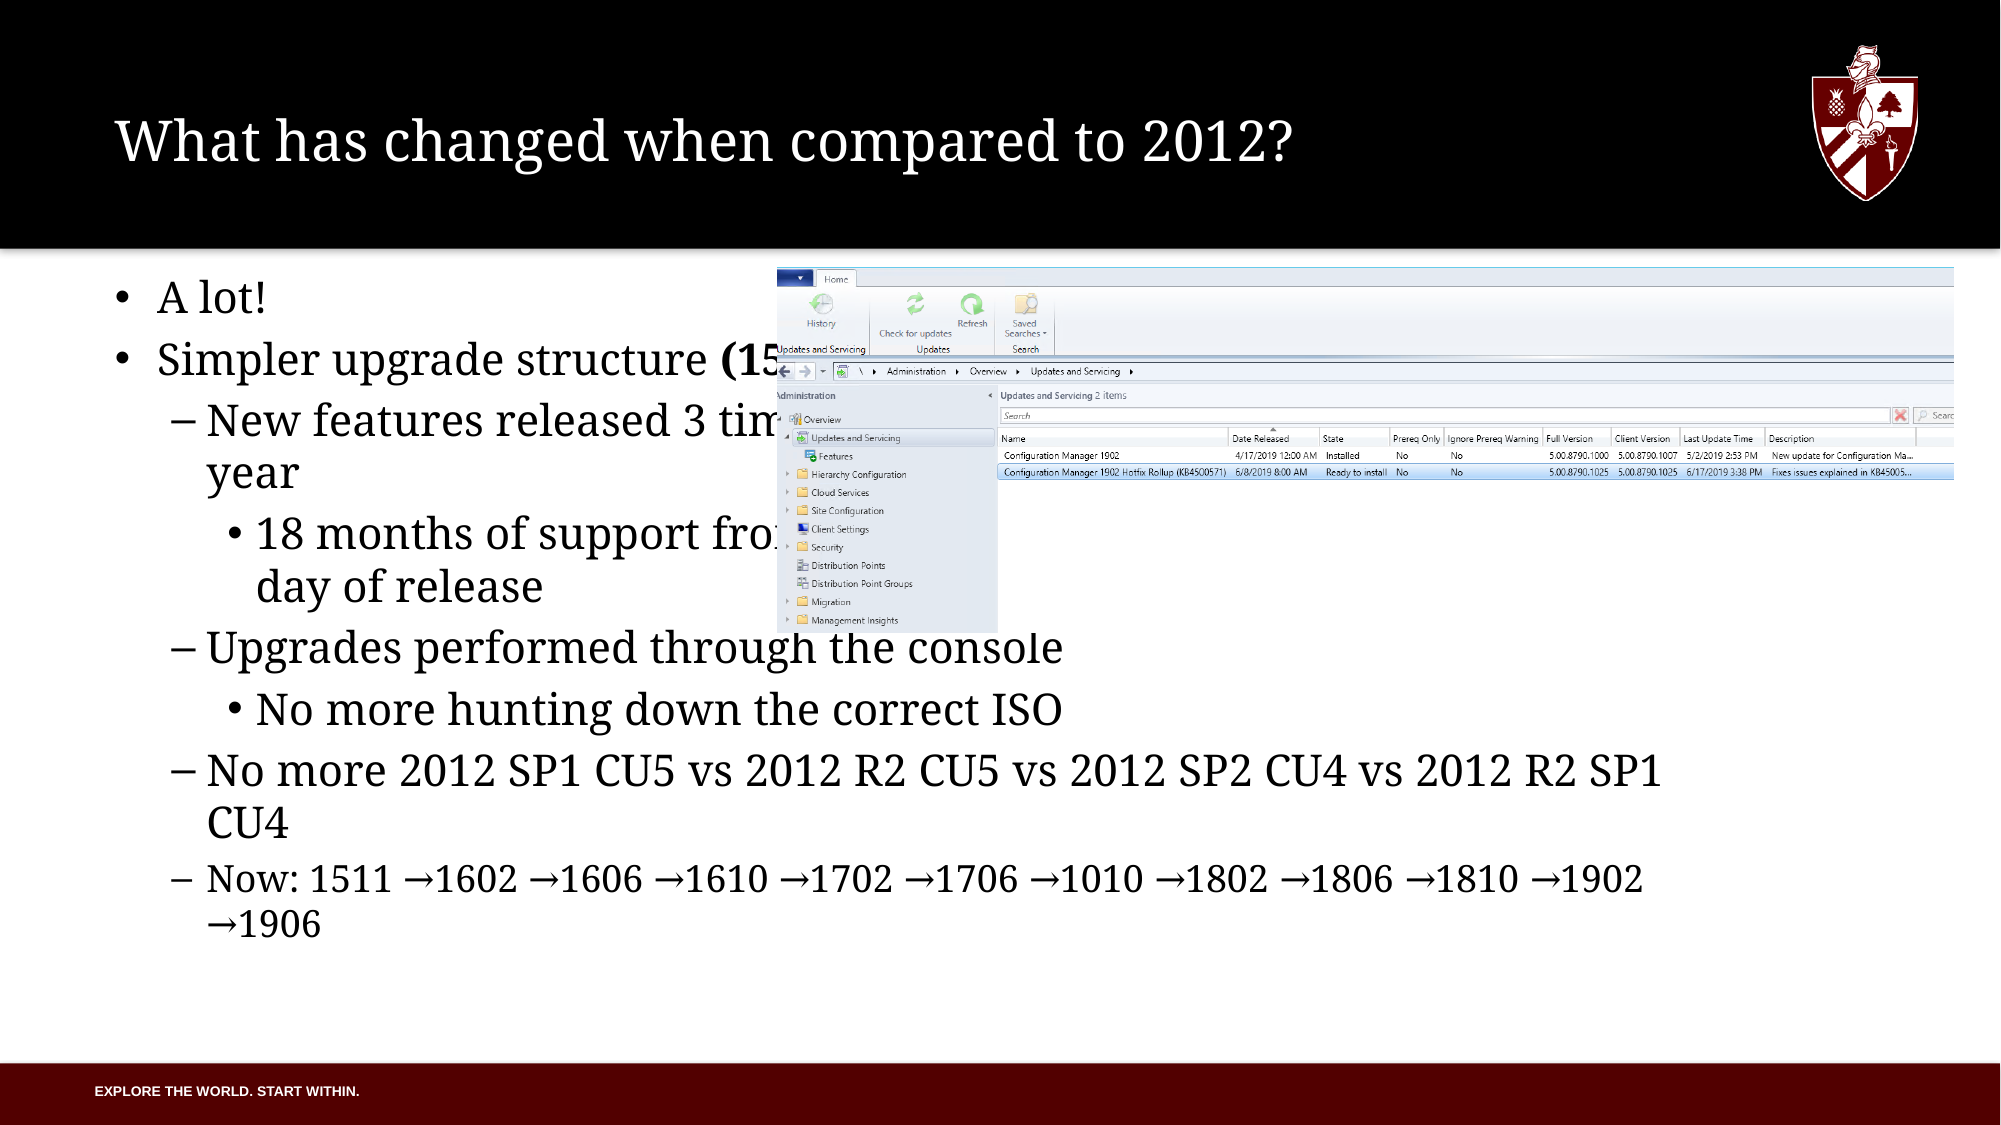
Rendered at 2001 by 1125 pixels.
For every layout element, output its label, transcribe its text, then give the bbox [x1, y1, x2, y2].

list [776, 267, 1954, 633]
list A lot! Simpler upgrade structure (1511) New features released 3 times a year 18 months of support from day of release Upgrades performed through the console No more hunting down the correct ISO No more 2012 SP1 CU5 vs 2012 R2 CU5 vs 2012 SP2 CU4 vs 2012 R2 SP1 CU4 Now: 1511 →1602 →1606 →1610 →1702 →1706 →1010 →1802 →1806 →1810 →1902 →1906 [99, 262, 1705, 1005]
title What has changed when compared to 2012? [99, 45, 1900, 233]
